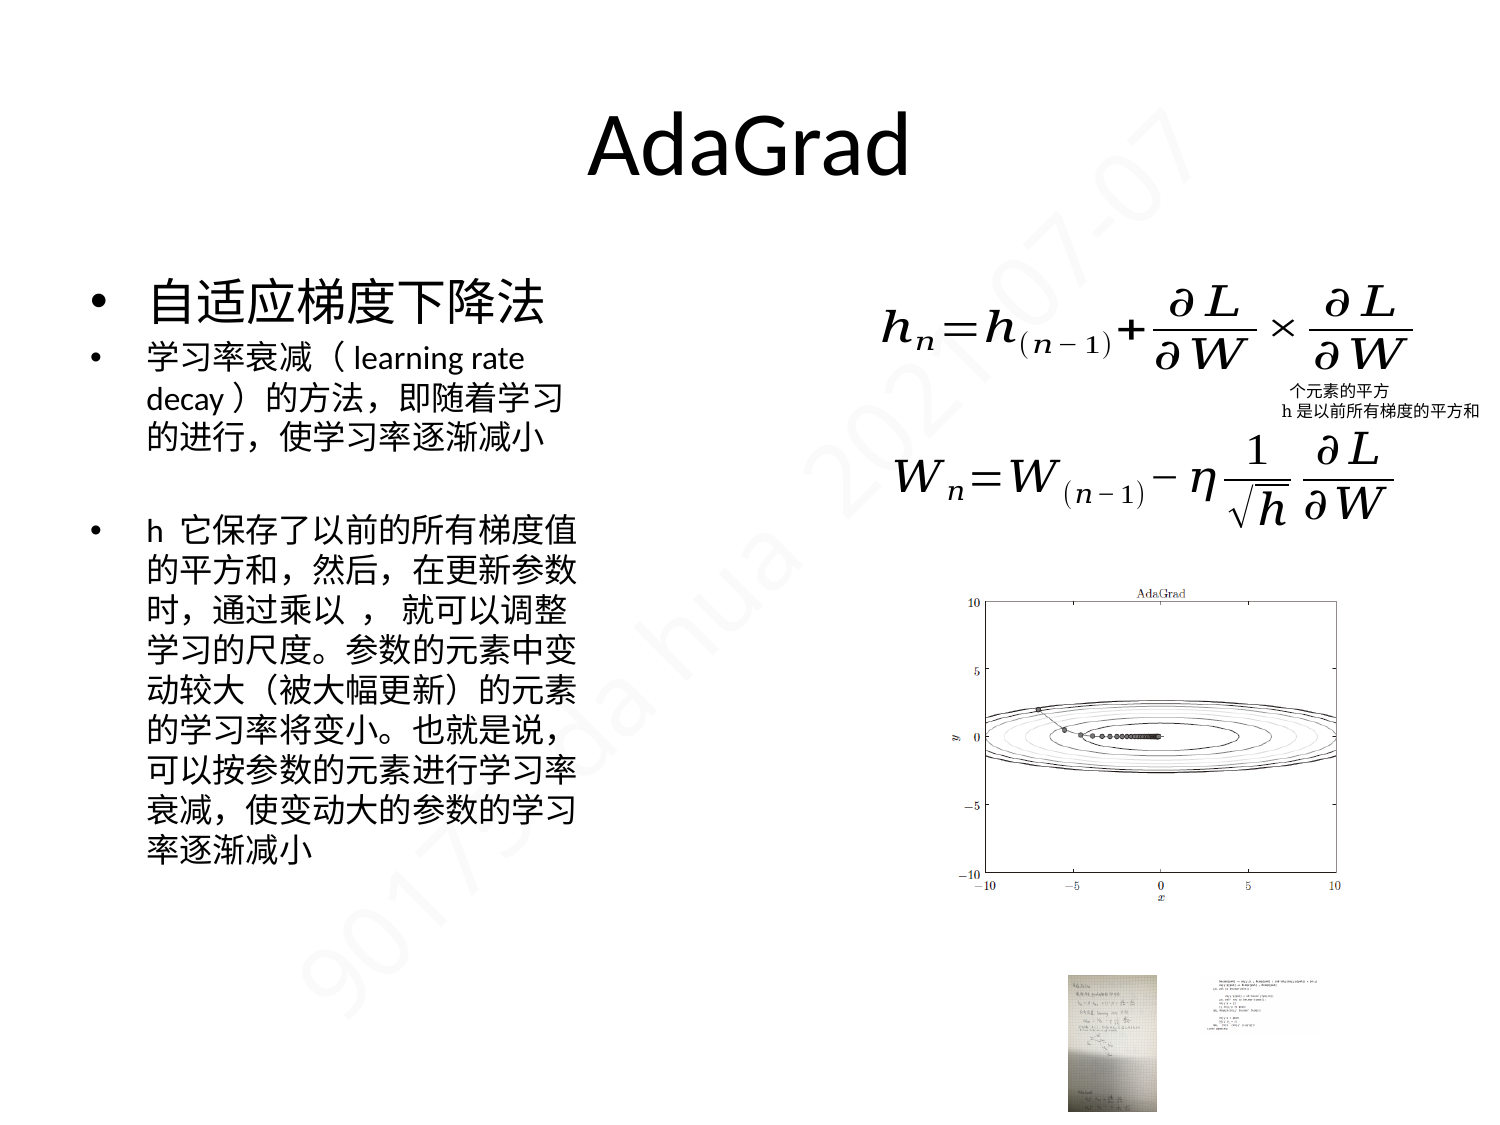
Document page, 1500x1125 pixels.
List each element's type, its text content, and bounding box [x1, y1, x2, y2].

picture [1199, 975, 1321, 1035]
title AdaGrad [75, 45, 1425, 233]
picture [926, 580, 1373, 903]
picture [1068, 975, 1158, 1112]
